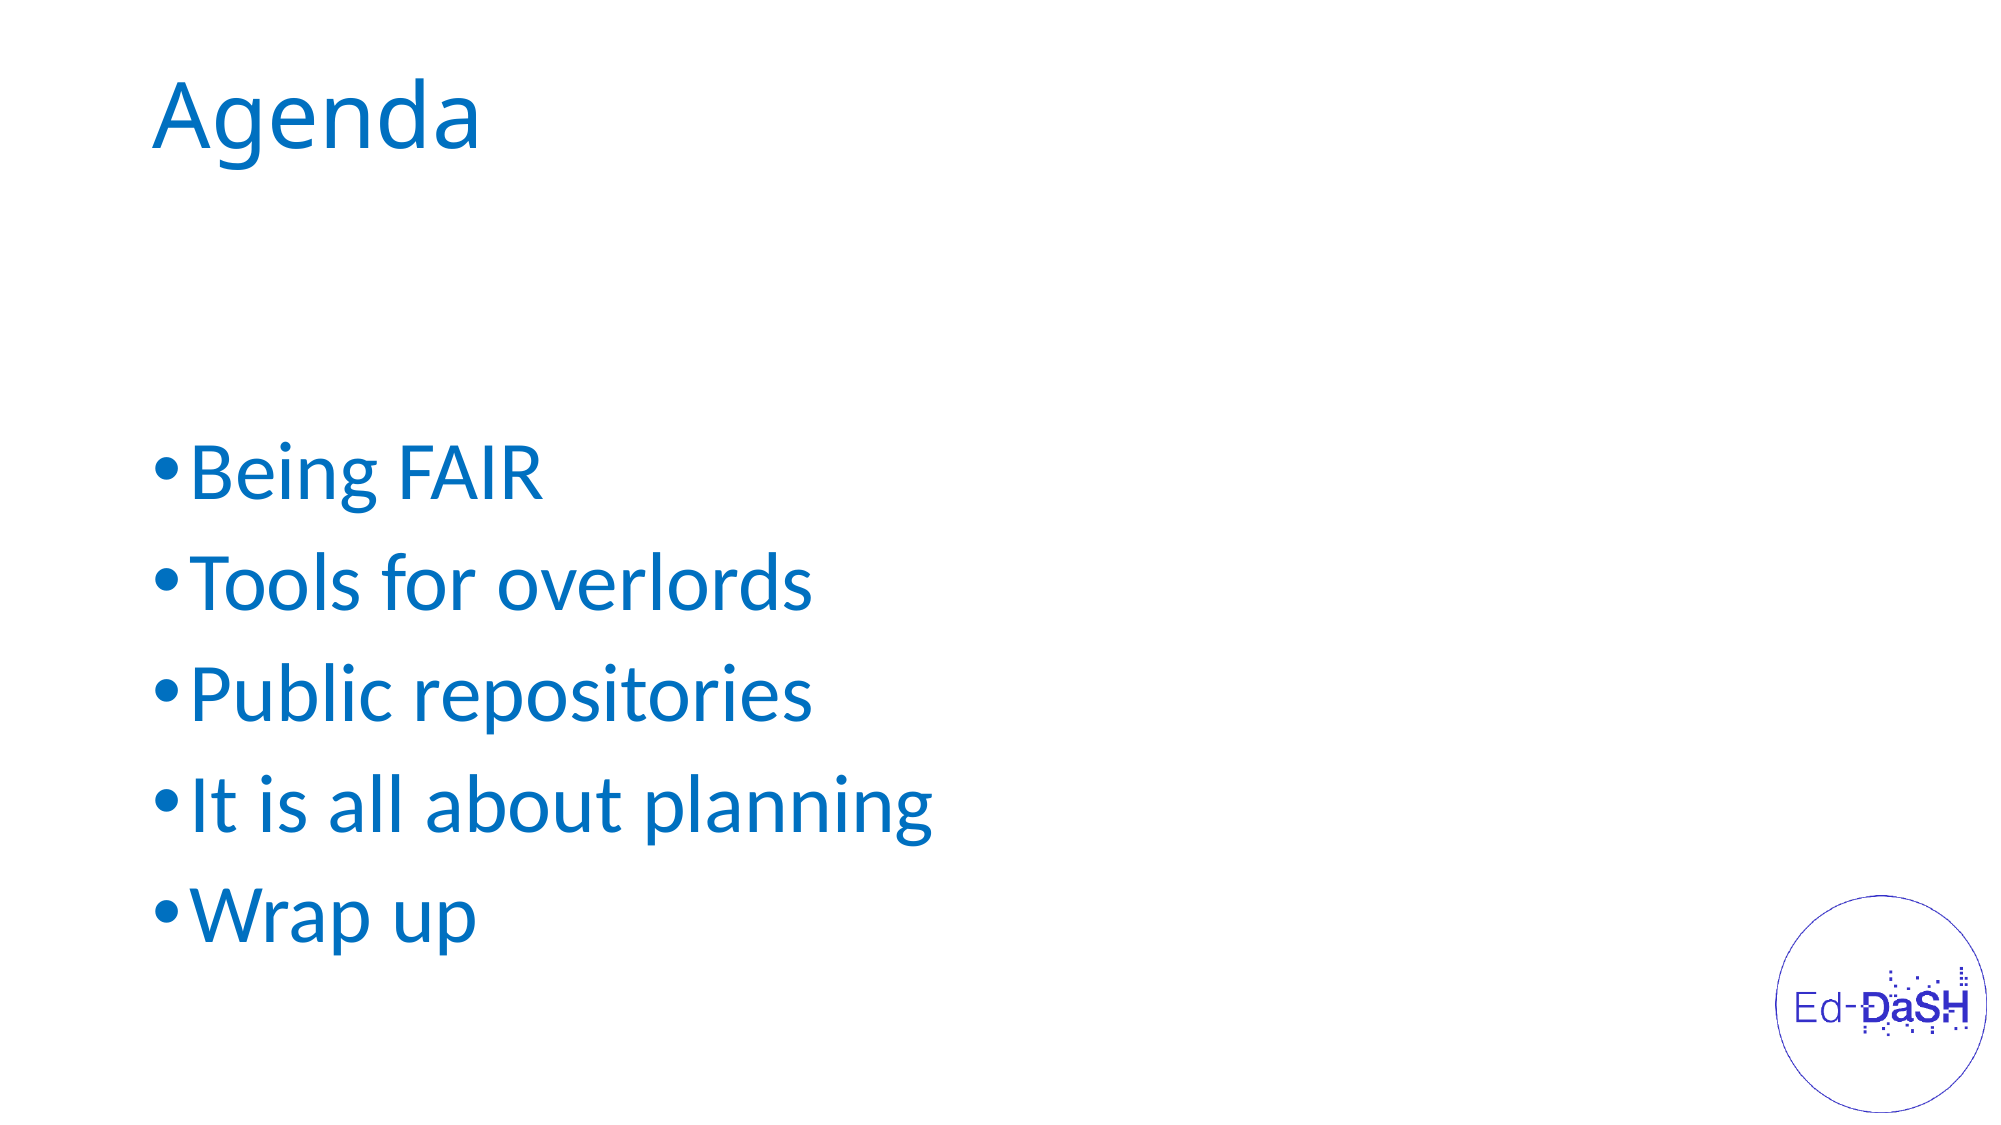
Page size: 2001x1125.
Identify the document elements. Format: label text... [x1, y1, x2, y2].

list Being FAIR Tools for overlords Public repositories It is all about planning Wrap up [137, 299, 1863, 1014]
picture [1775, 895, 1987, 1113]
title Agenda [137, 59, 1863, 179]
